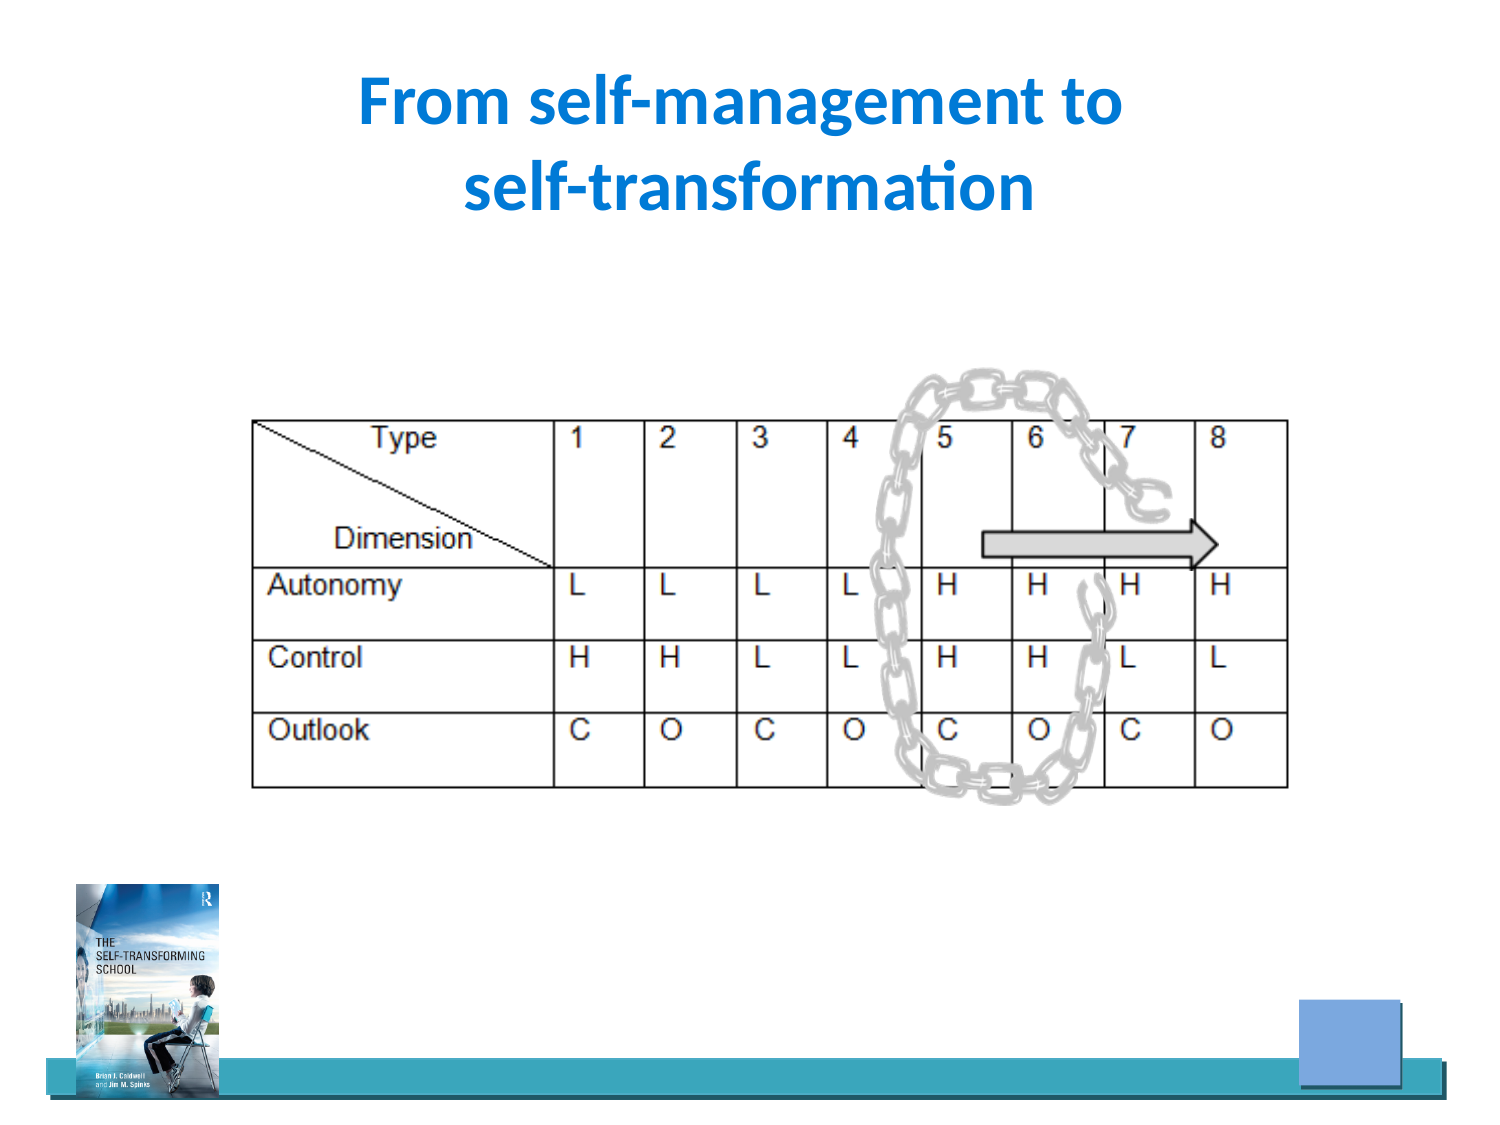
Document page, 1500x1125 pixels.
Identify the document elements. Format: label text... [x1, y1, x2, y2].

picture [241, 357, 1304, 807]
title From self-management to self-transformation [75, 45, 1425, 233]
picture [76, 884, 219, 1098]
